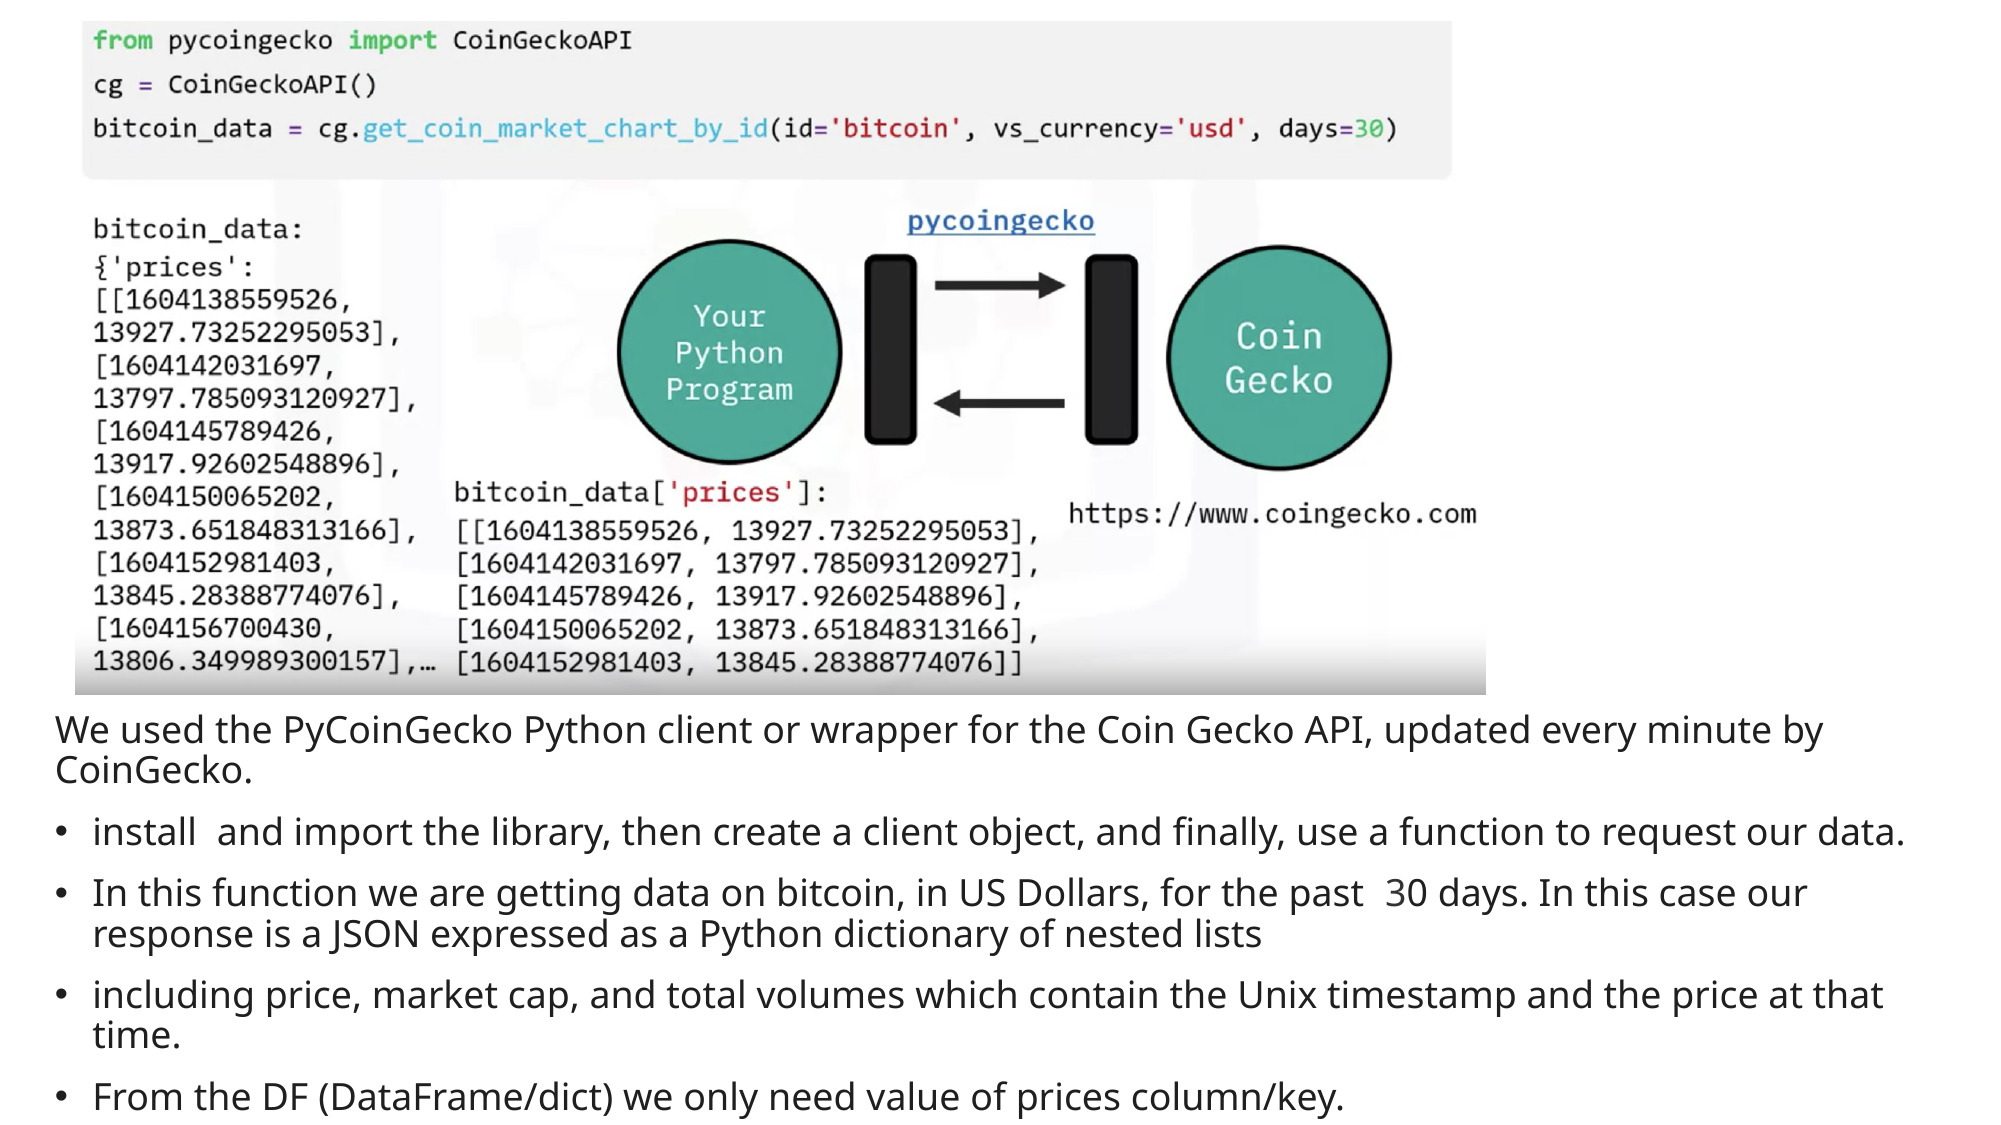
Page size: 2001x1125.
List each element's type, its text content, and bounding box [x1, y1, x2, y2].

list We used the PyCoinGecko Python client or wrapper for the Coin Gecko API, updated every minute by CoinGecko. install and import the library, then create a client object, and finally, use a function to request our data. In this function we are getting data on bitcoin, in US Dollars, for the past 30 days. In this case our response is a JSON expressed as a Python dictionary of nested lists including price, market cap, and total volumes which contain the Unix timestamp and the price at that time. From the DF (DataFrame/dict) we only need value of prices column/key. [39, 703, 1943, 1020]
picture [75, 21, 1486, 695]
